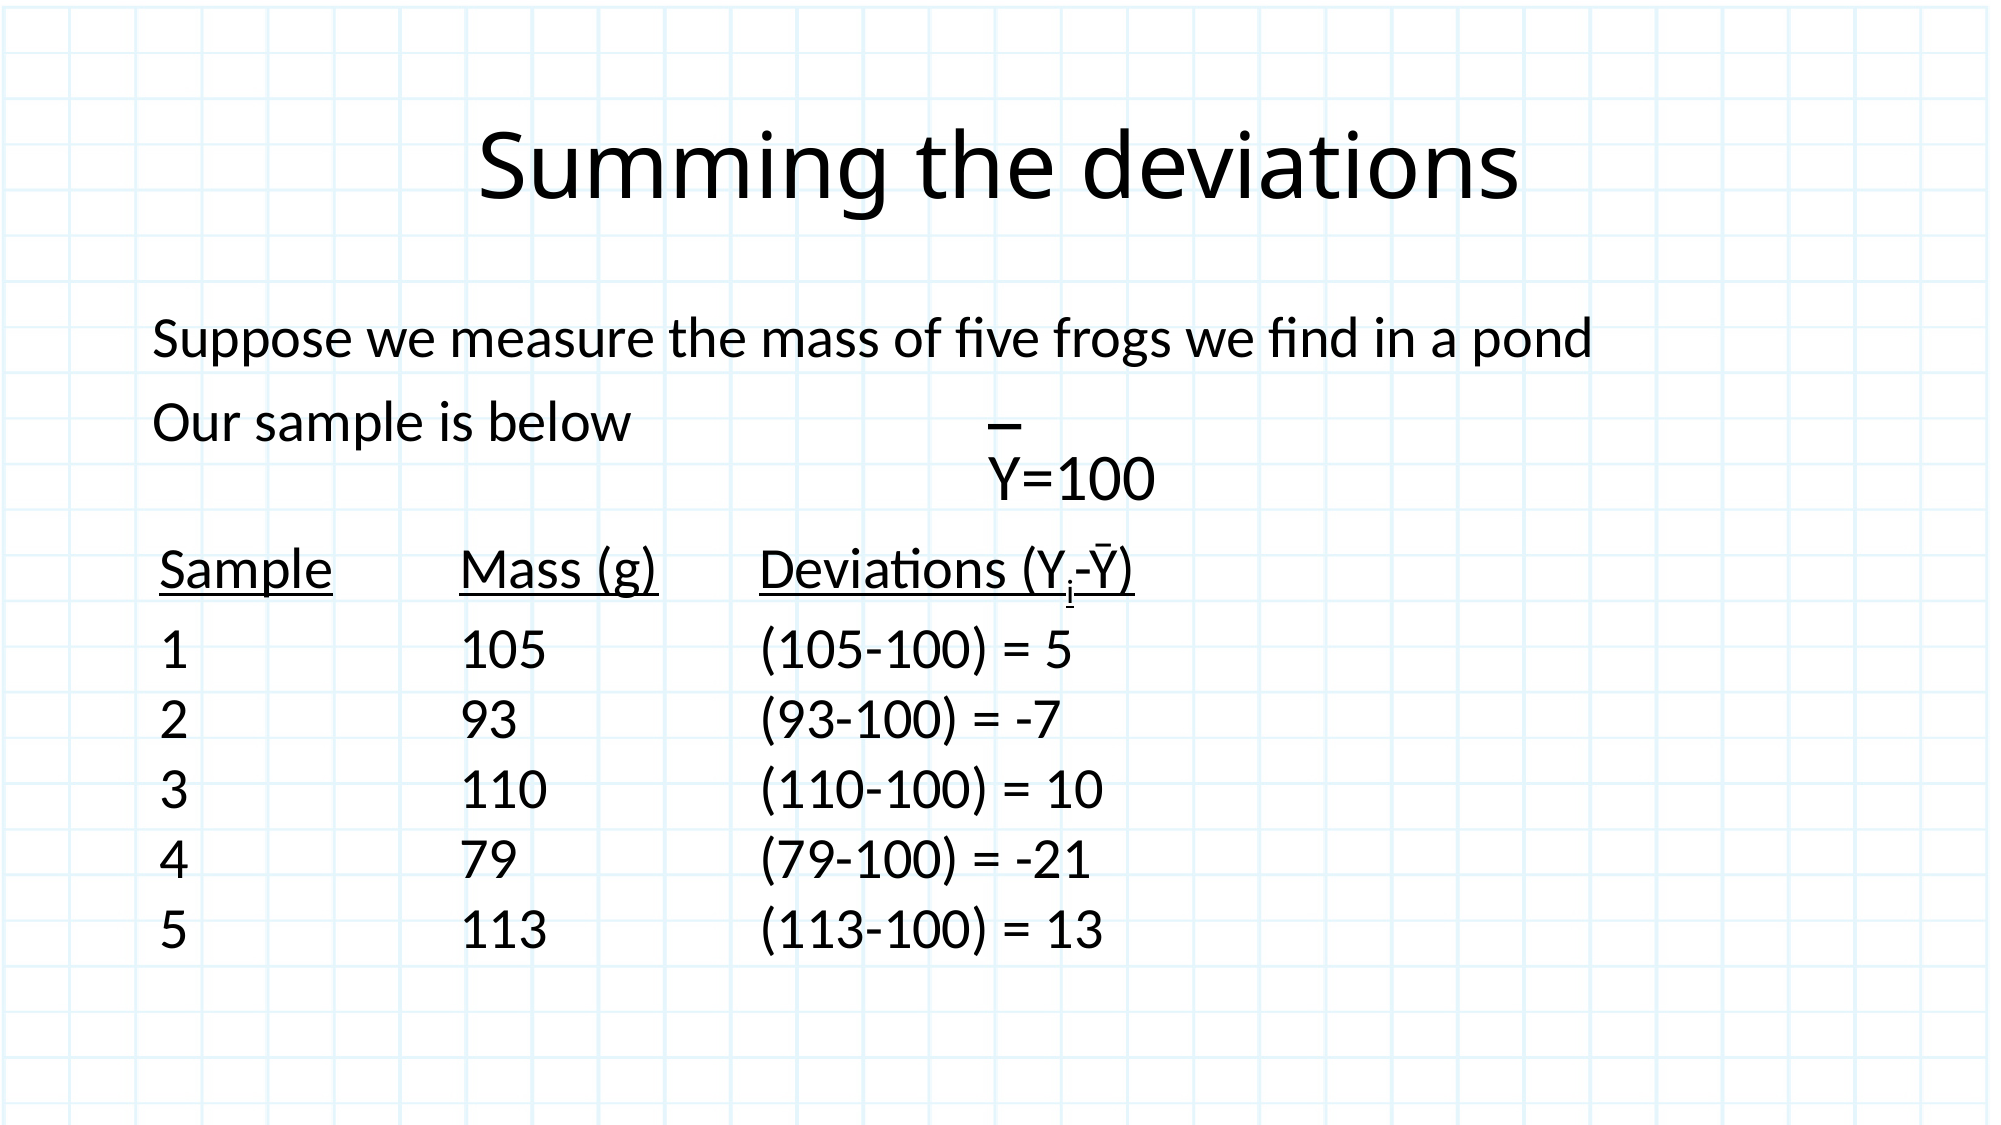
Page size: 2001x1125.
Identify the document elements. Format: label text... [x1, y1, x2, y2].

title Summing the deviations [137, 59, 1863, 278]
text_box Sample Mass (g) Deviations (Yi-Ȳ) 1 105 (105-100) = 5 2 93 (93-100) = -7 3 110 (110-100) = 10 4 79 (79-100) = -21 5 113 (113-100) = 13 [144, 522, 1151, 968]
list Suppose we measure the mass of five frogs we find in a pond Our sample is below [137, 299, 1863, 1014]
text_box _ Y=100 [974, 346, 1172, 521]
